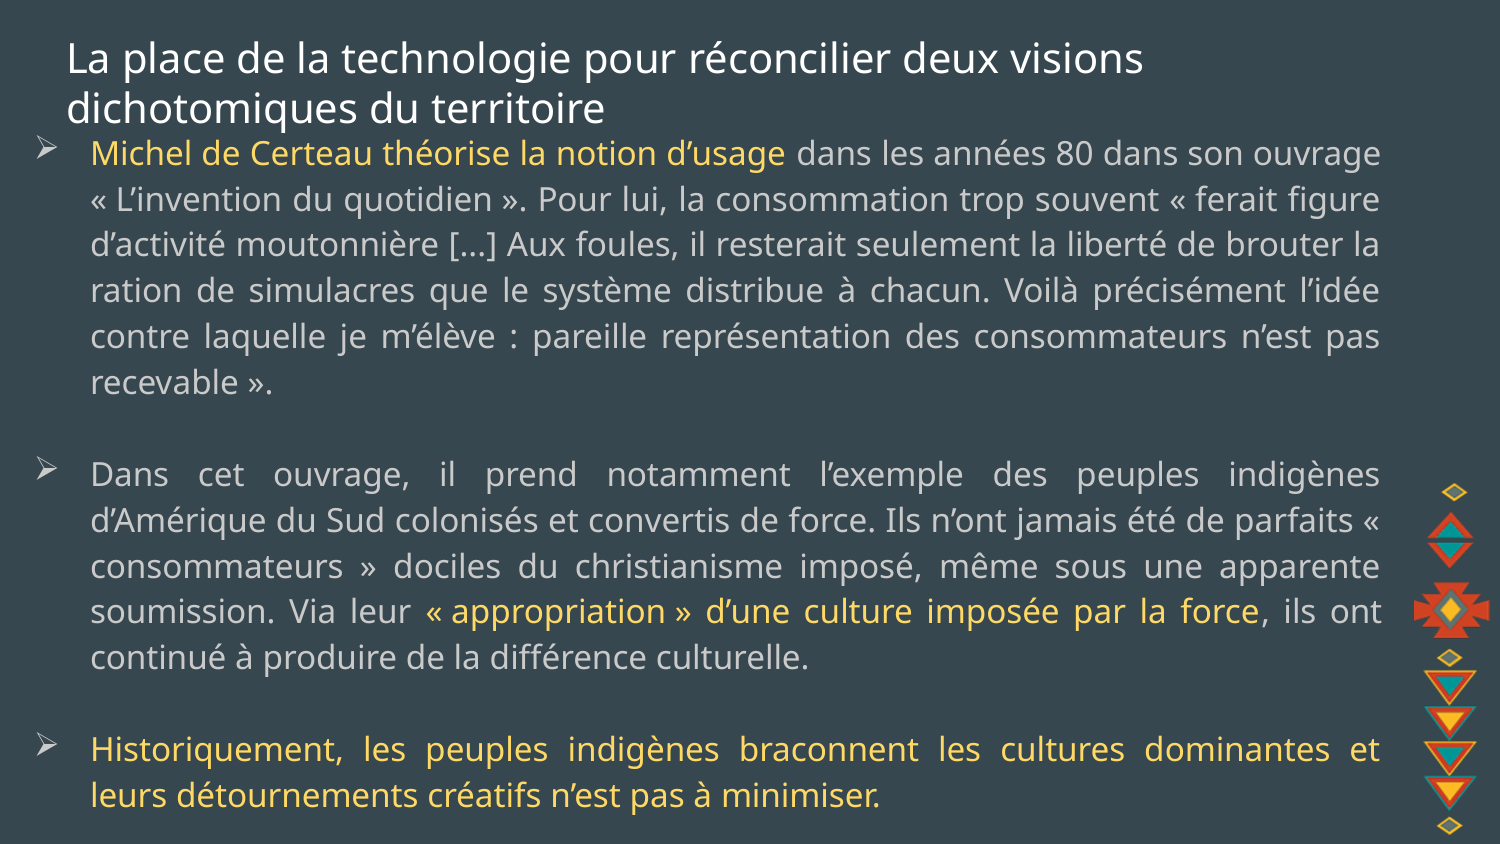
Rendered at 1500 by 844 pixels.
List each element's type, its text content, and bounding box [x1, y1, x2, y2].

title La place de la technologie pour réconcilier deux visions dichotomiques du territoire [51, 16, 1449, 111]
list Michel de Certeau théorise la notion d’usage dans les années 80 dans son ouvrage « L’invention du quotidien ». Pour lui, la consommation trop souvent « ferait figure d’activité moutonnière [...] Aux foules, il resterait seulement la liberté de brouter la ration de simulacres que le système distribue à chacun. Voilà précisément l’idée contre laquelle je m’élève : pareille représentation des consommateurs n’est pas recevable ». Dans cet ouvrage, il prend notamment l’exemple des peuples indigènes d’Amérique du Sud colonisés et convertis de force. Ils n’ont jamais été de parfaits « consommateurs » dociles du christianisme imposé, même sous une apparente soumission. Via leur « appropriation » d’une culture imposée par la force, ils ont continué à produire de la différence culturelle. Historiquement, les peuples indigènes braconnent les cultures dominantes et leurs détournements créatifs n’est pas à minimiser. [0, 110, 1398, 672]
picture [1413, 468, 1500, 844]
